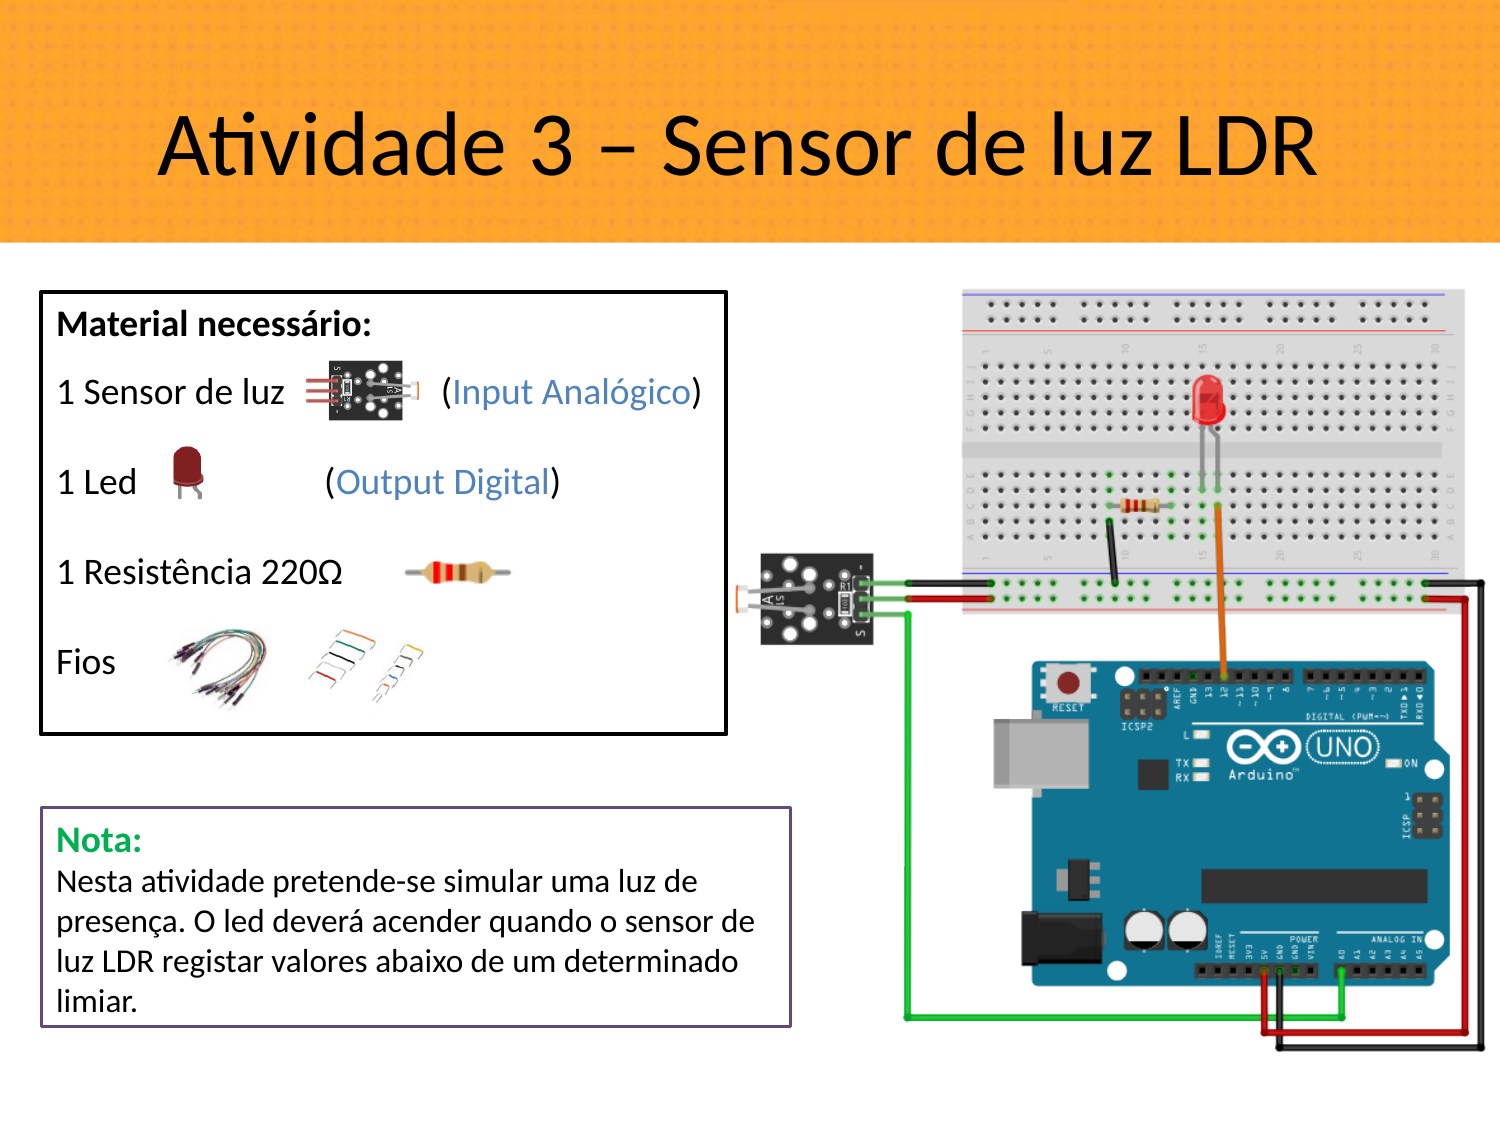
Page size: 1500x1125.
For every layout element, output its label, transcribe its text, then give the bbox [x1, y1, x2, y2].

picture [0, 0, 1500, 1125]
text_box Nota: Nesta atividade pretende-se simular uma luz de presença. O led deverá acender quando o sensor de luz LDR registar valores abaixo de um determinado limiar. [41, 807, 713, 1027]
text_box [41, 291, 713, 739]
title Atividade 3 – Sensor de luz LDR [75, 45, 1425, 233]
